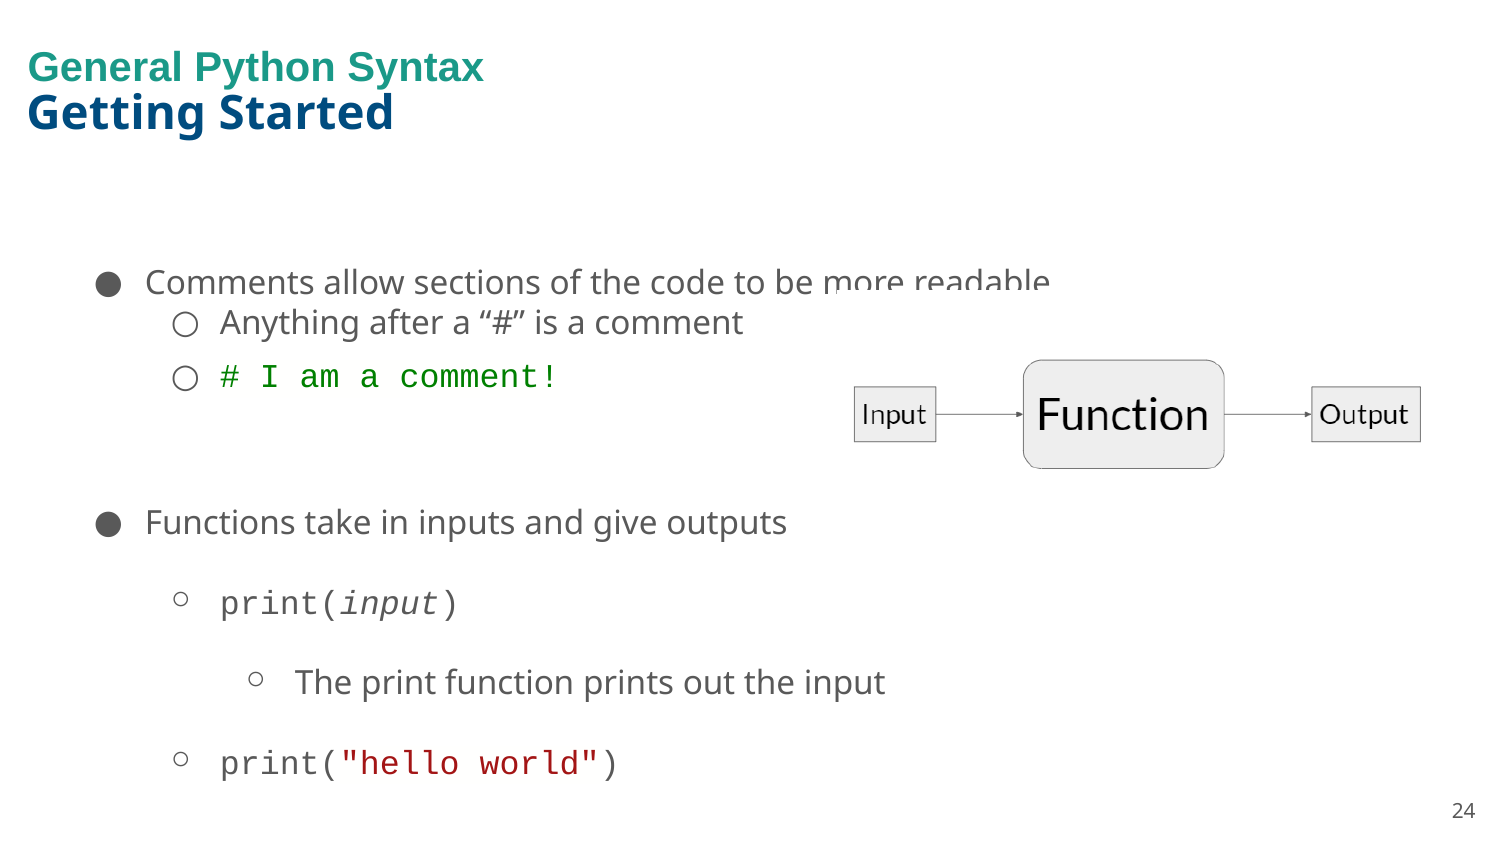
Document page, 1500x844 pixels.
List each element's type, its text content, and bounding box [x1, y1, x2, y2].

text_box General Python Syntax [0, 0, 770, 98]
list Comments allow sections of the code to be more readable Anything after a “#” is a comment # I am a comment! Functions take in inputs and give outputs print(input) The print function prints out the input print("hello world") [54, 239, 1317, 687]
slide_number 24 [1400, 779, 1491, 844]
picture [837, 289, 1446, 523]
title Getting Started [11, 67, 1273, 156]
